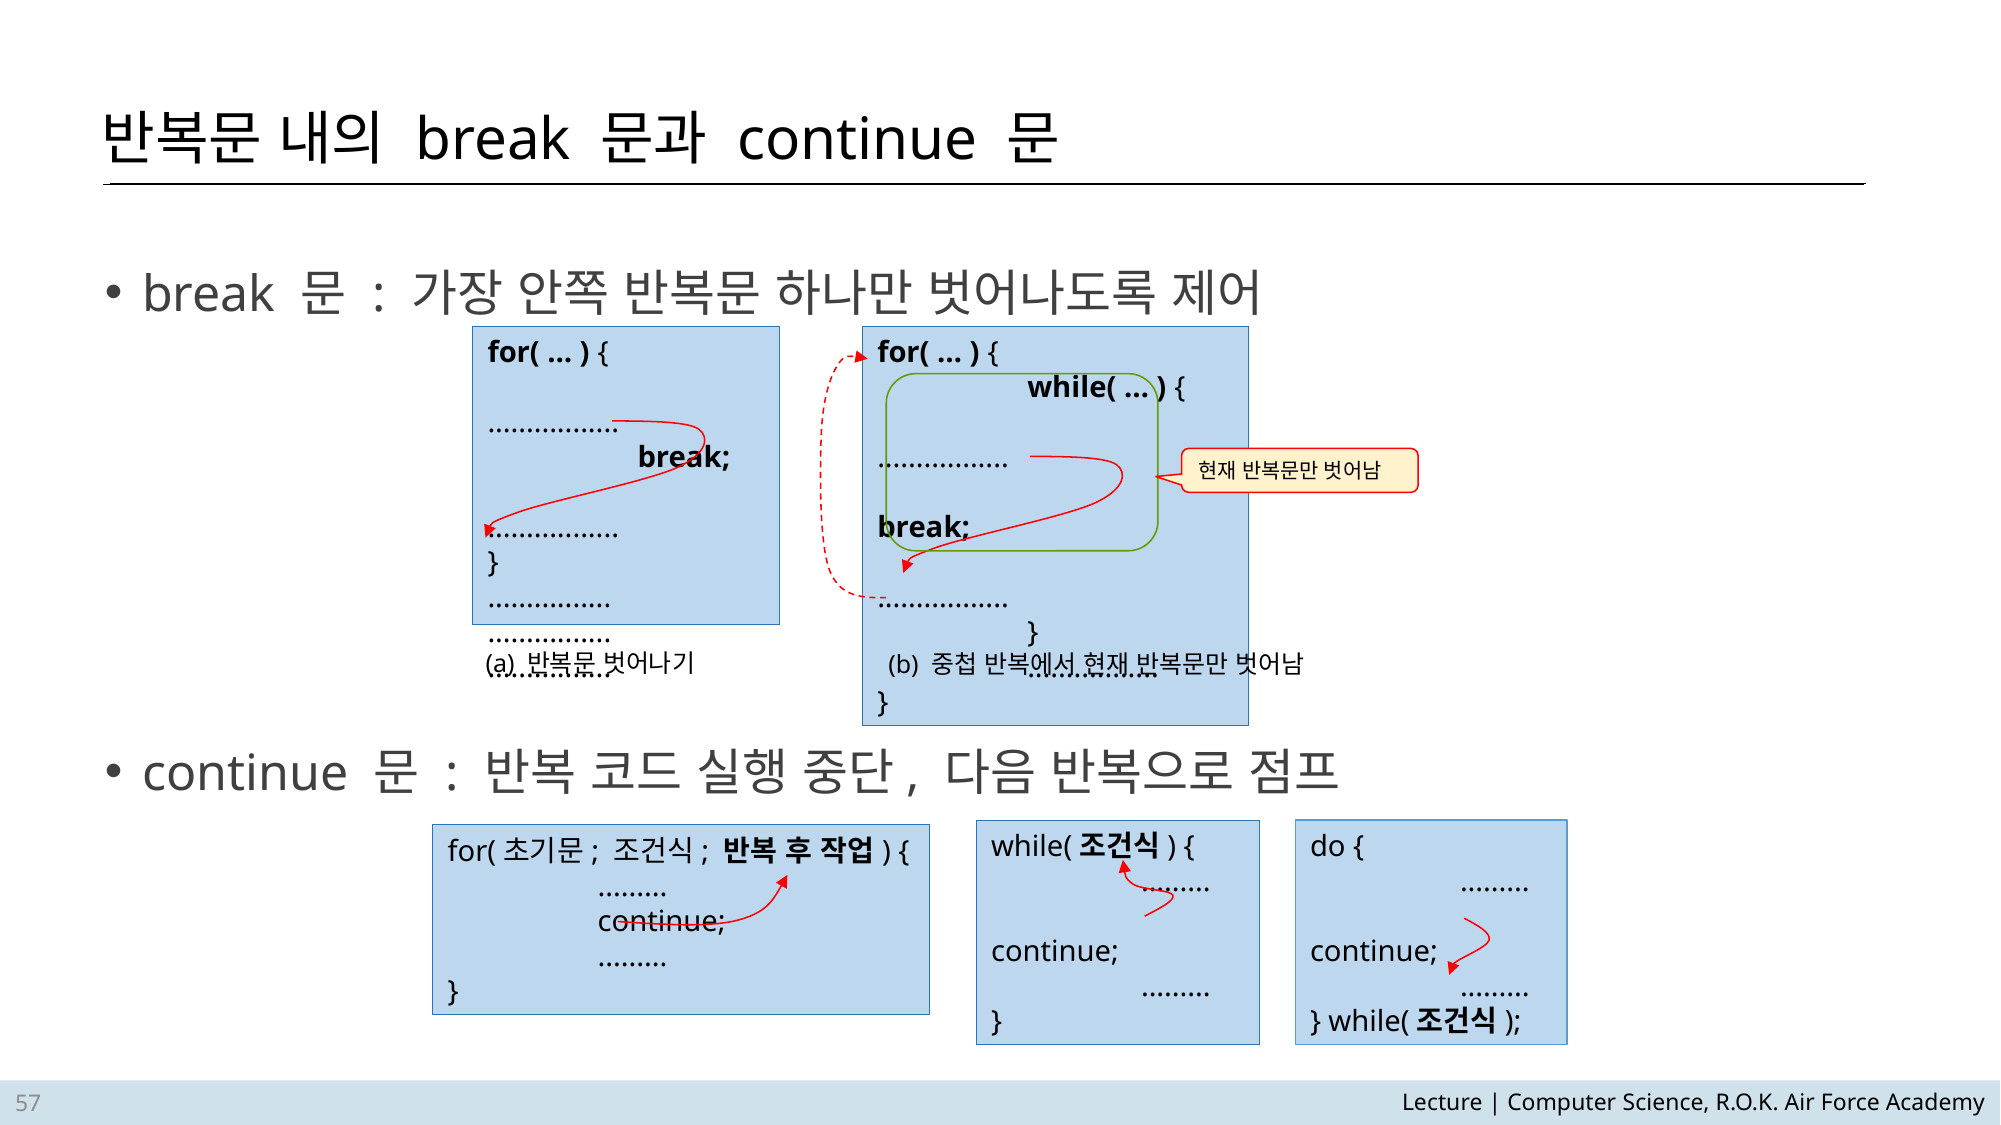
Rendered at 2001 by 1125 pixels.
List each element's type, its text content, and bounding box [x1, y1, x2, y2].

list 반복문 내의 break 문과 continue 문 [90, 109, 1862, 172]
list break 문 : 가장 안쪽 반복문 하나만 벗어나도록 제어 continue 문 : 반복 코드 실행 중단, 다음 반복으로 점프 [89, 238, 1863, 1014]
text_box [467, 326, 1419, 686]
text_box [432, 820, 1567, 1015]
slide_number 57 [0, 1086, 114, 1123]
